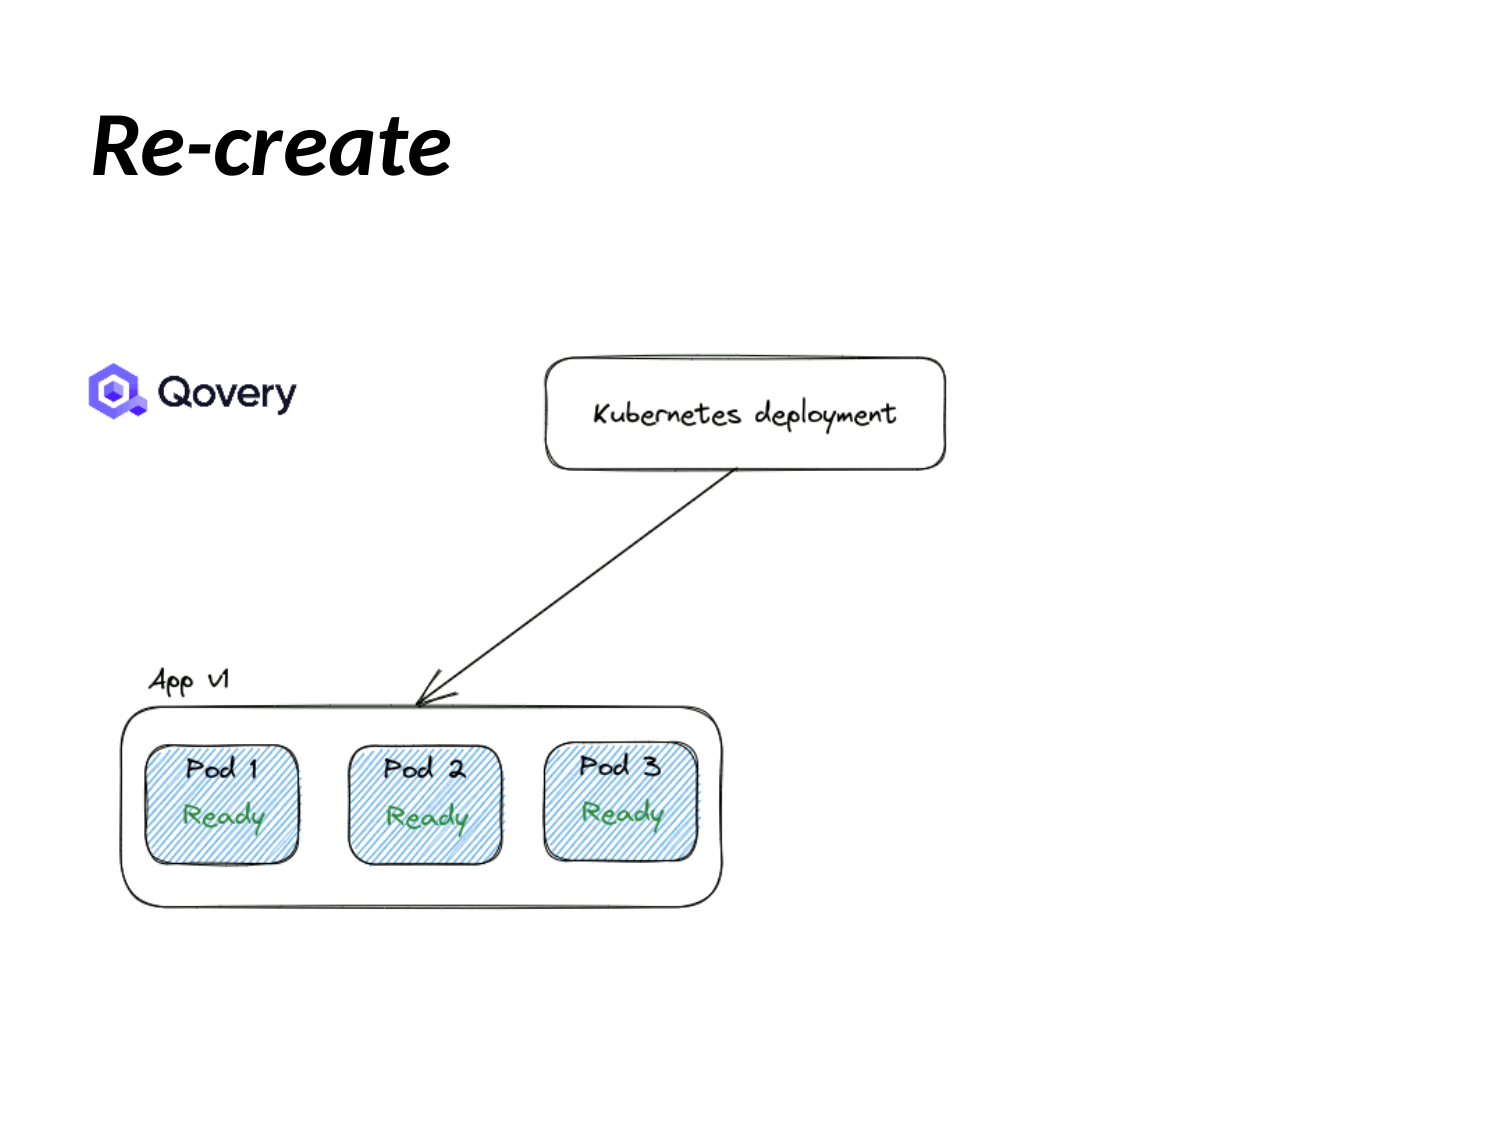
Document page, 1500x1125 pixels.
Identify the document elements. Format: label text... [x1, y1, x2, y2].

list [74, 344, 1426, 923]
title Re-create [75, 45, 1425, 233]
